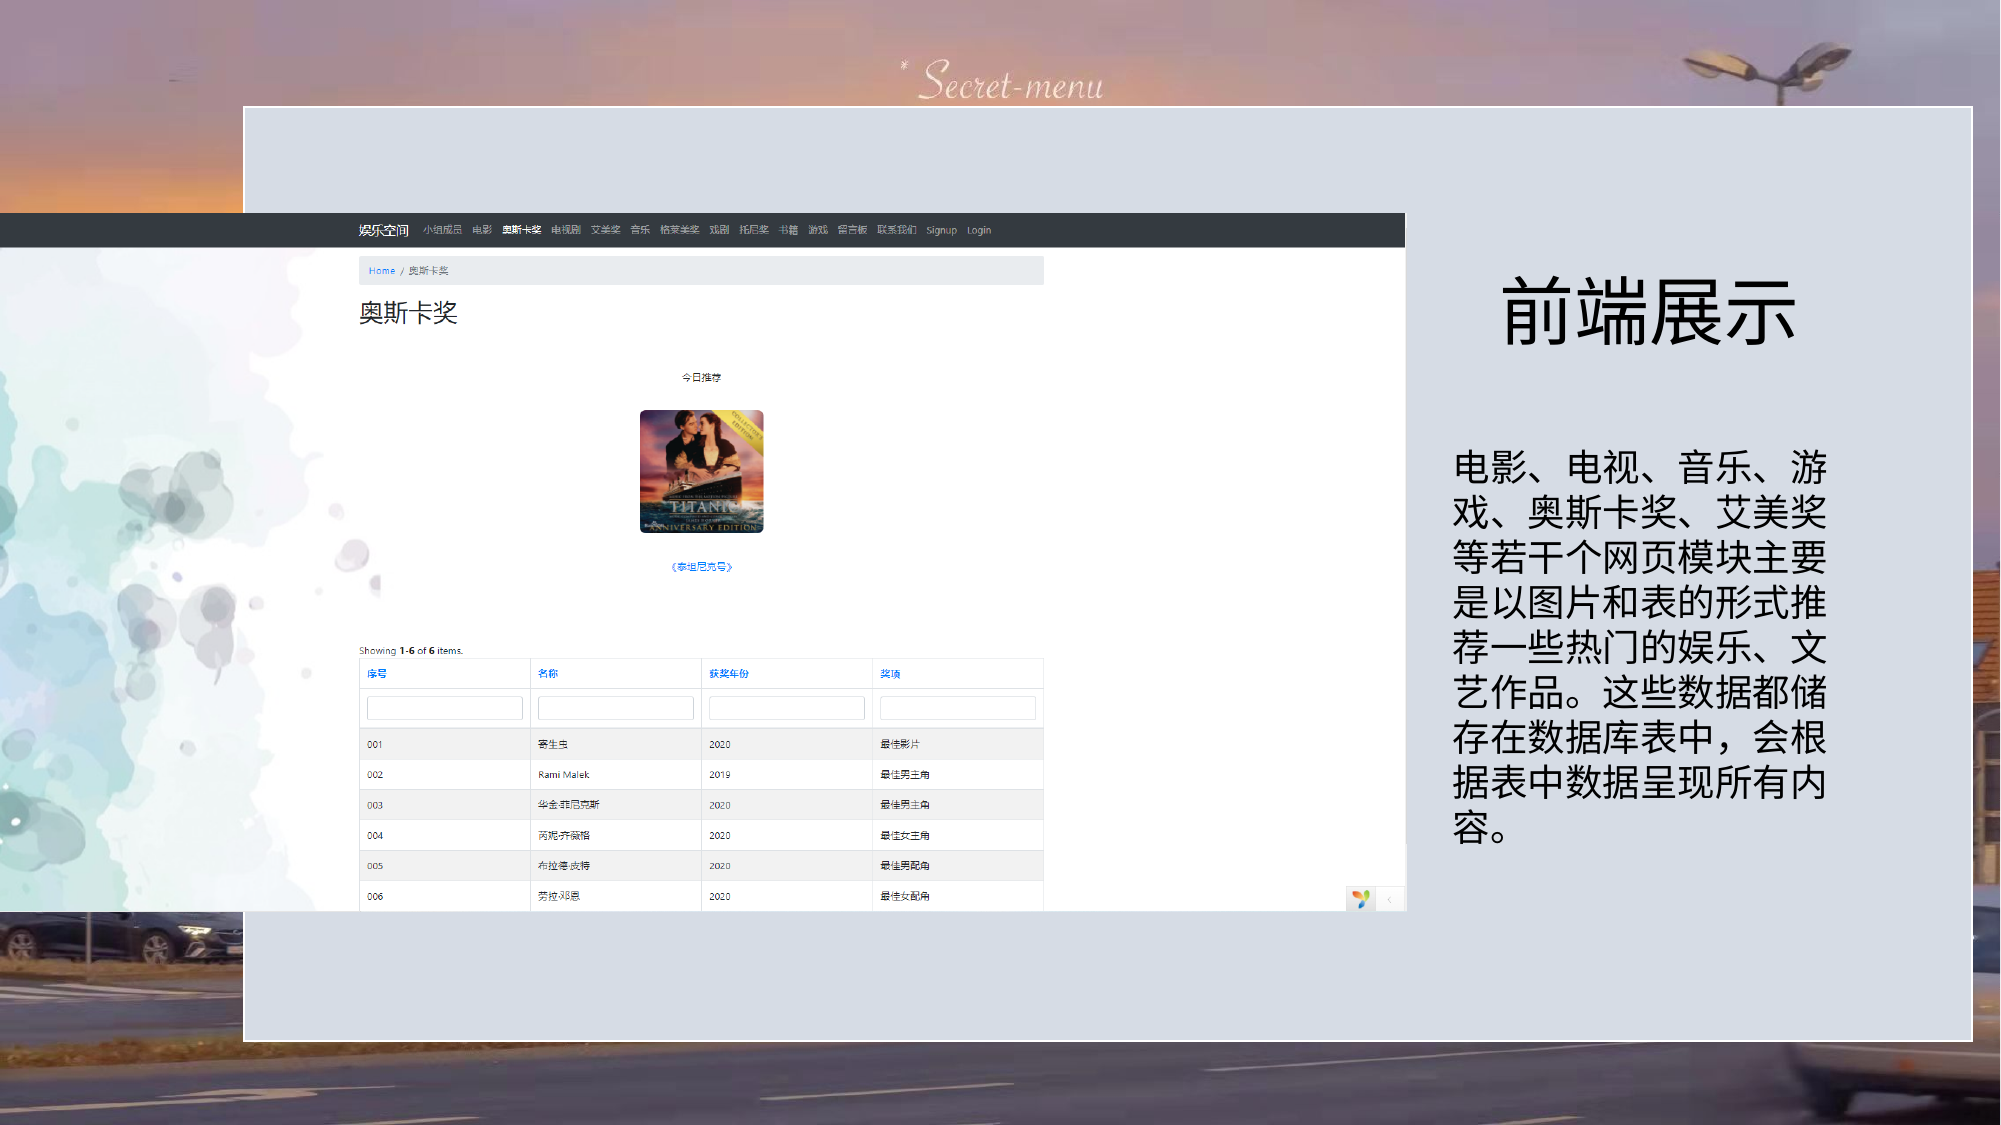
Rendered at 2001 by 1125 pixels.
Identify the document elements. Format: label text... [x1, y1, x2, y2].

text_box [243, 106, 1973, 1042]
text_box 前端展示 电影、电视、音乐、游戏、奥斯卡奖、艾美奖等若干个网页模块主要是以图片和表的形式推荐一些热门的娱乐、文艺作品。这些数据都储存在数据库表中，会根据表中数据呈现所有内容。 [1437, 166, 1862, 857]
picture [0, 0, 2001, 1125]
